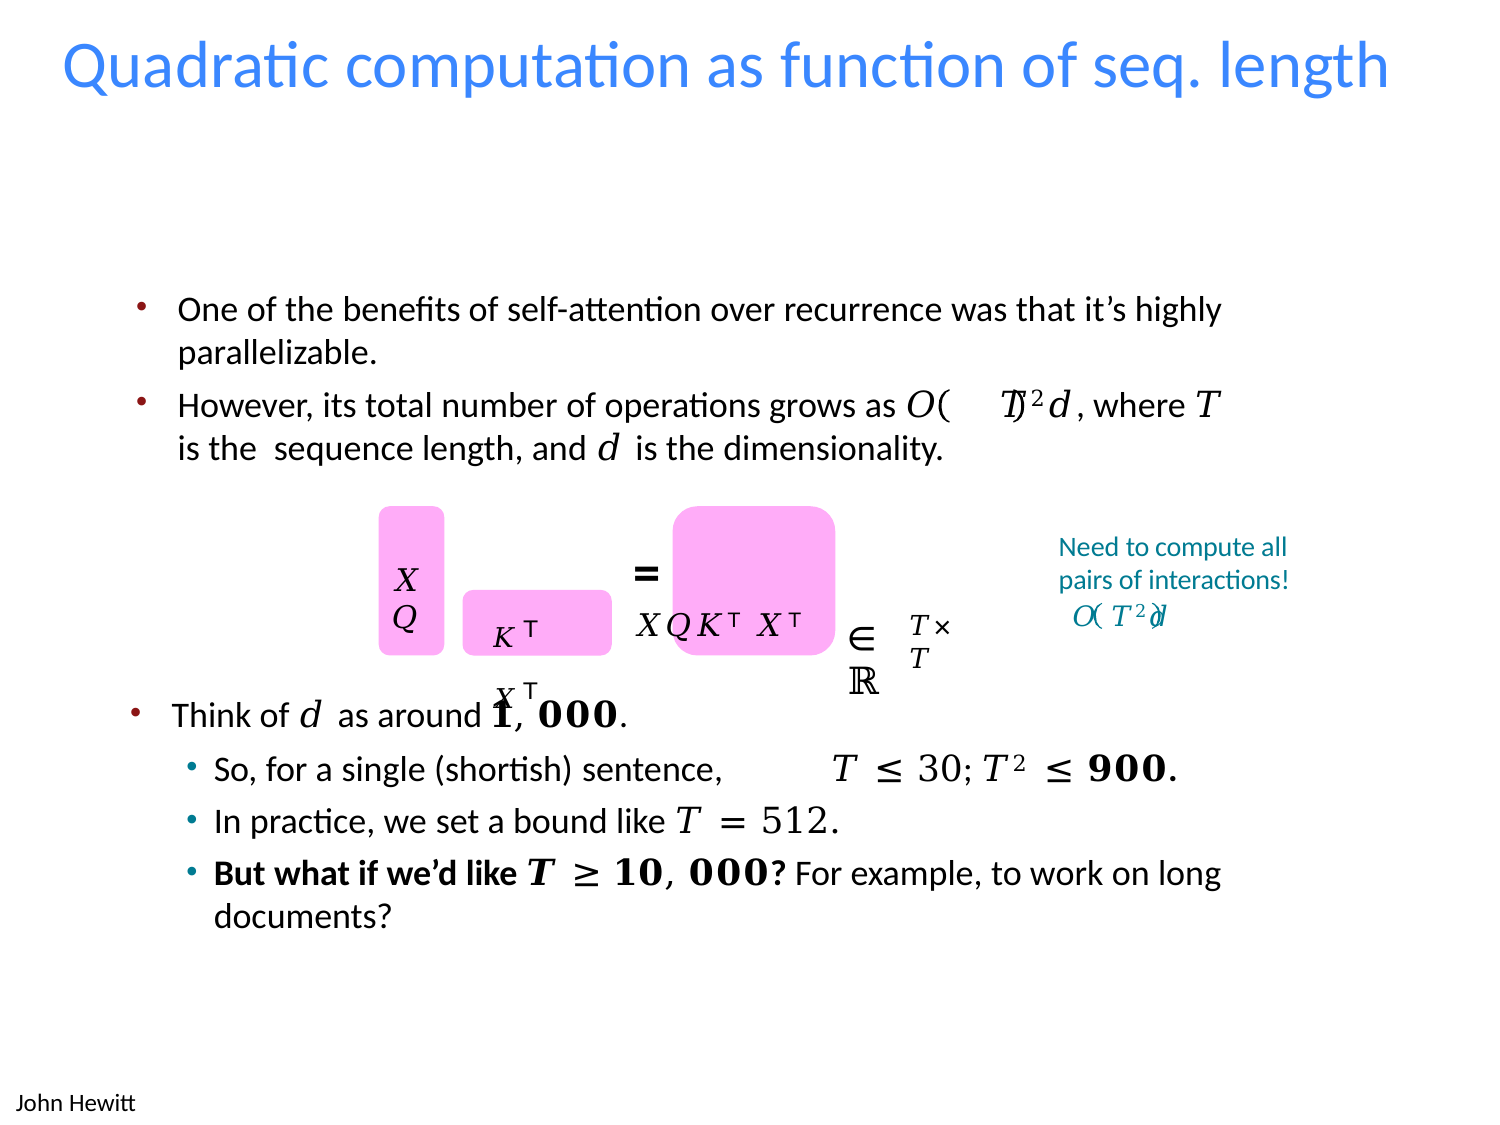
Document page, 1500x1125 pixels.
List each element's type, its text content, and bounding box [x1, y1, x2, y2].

text_box 𝐾𝖳 𝑋𝖳 [486, 589, 581, 680]
text_box ∈ ℝ [845, 610, 911, 680]
text_box [672, 506, 836, 656]
title Quadratic computation as function of seq. length [62, 20, 1434, 102]
text_box [581, 589, 612, 656]
text_box John Hewitt [1, 1079, 152, 1125]
text_box [462, 589, 486, 656]
text_box Think of 𝑑 as around 𝟏, 𝟎𝟎𝟎. So, for a single (shortish) sentence, 𝑇 ≤ 30; 𝑇2 ≤ 𝟗𝟎𝟎. In practice, we set a bound like 𝑇 = 512. But what if we’d like 𝑻 ≥ 𝟏𝟎, 𝟎𝟎𝟎? For example, to work on long documents? [124, 680, 1368, 936]
text_box 𝑋𝑄 [389, 558, 435, 636]
text_box Need to compute all pairs of interactions! 𝑂 𝑇2𝑑 [1054, 526, 1299, 633]
text_box 𝑇×𝑇 [906, 606, 965, 674]
text_box [378, 506, 445, 656]
text_box = 𝑋𝑄𝐾𝖳 𝑋𝖳 [628, 535, 826, 644]
text_box One of the benefits of self-attention over recurrence was that it’s highly parallelizable. However, its total number of operations grows as 𝑂 𝑇2𝑑 , where 𝑇 is the sequence length, and 𝑑 is the dimensionality. [129, 283, 1264, 468]
